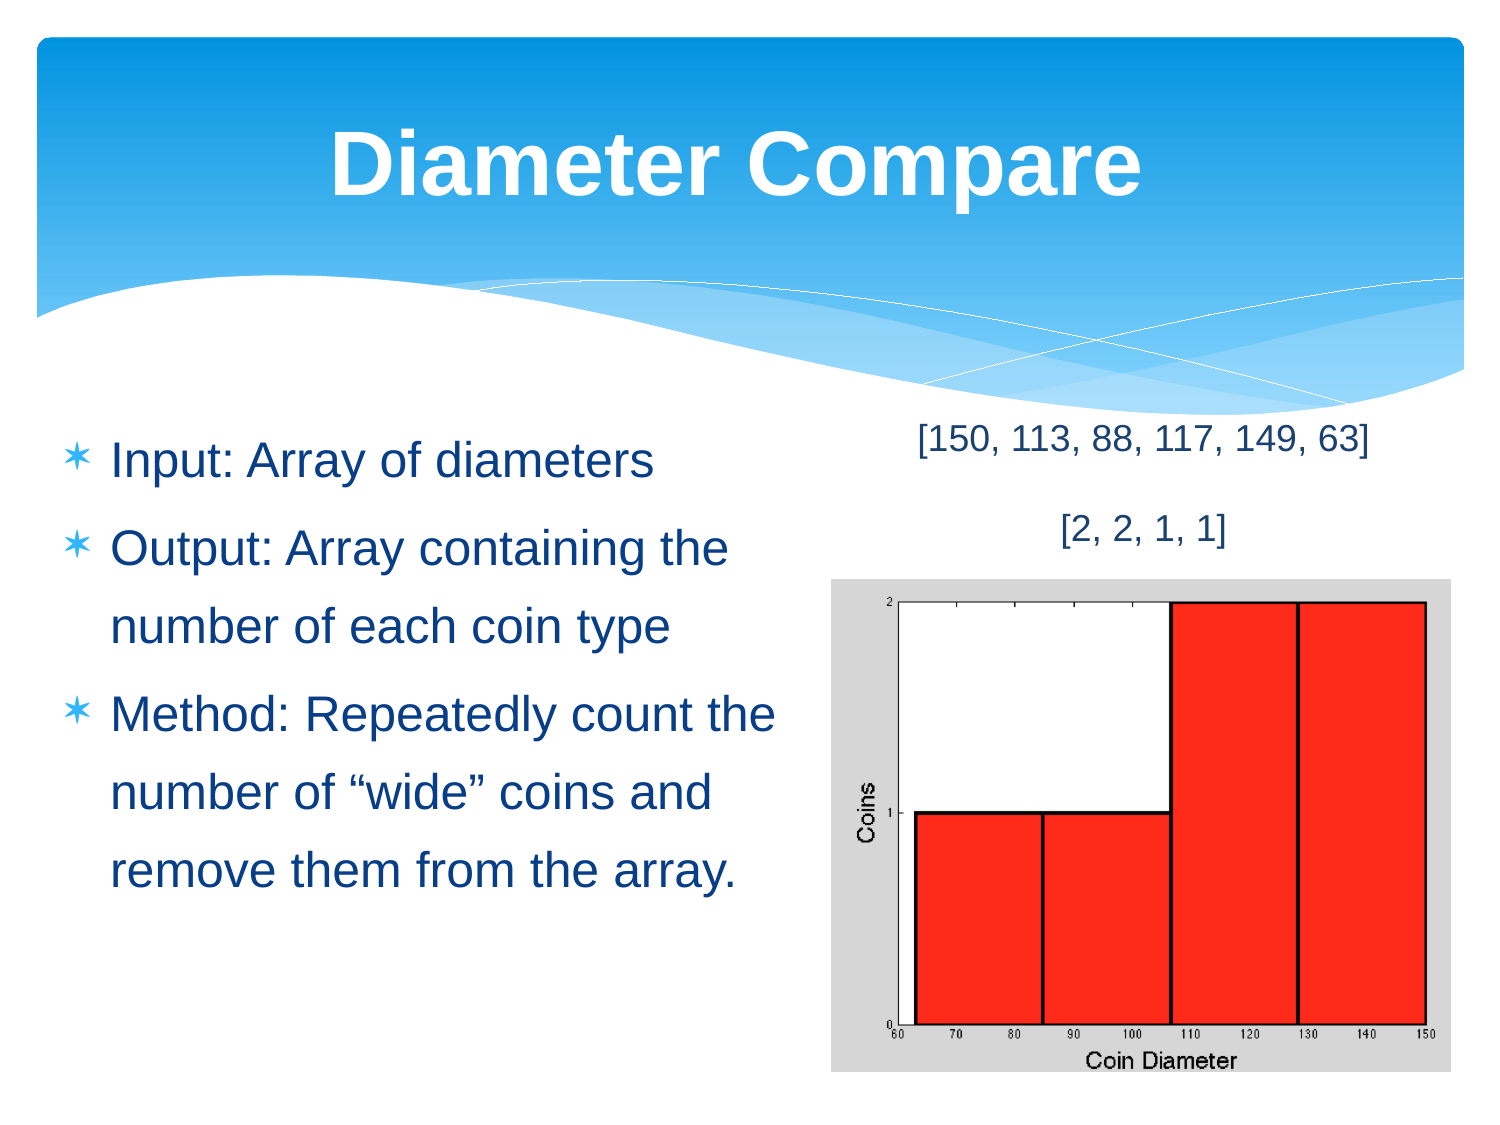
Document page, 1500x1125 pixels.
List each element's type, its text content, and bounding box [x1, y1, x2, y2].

picture [830, 579, 1451, 1072]
text_box [150, 113, 88, 117, 149, 63] [2, 2, 1, 1] [902, 406, 1386, 557]
title Diameter Compare [75, 55, 1425, 261]
text_box Input: Array of diameters Output: Array containing the number of each coin type Method: Repeatedly count the number of “wide” coins and remove them from the array. [50, 402, 809, 1058]
